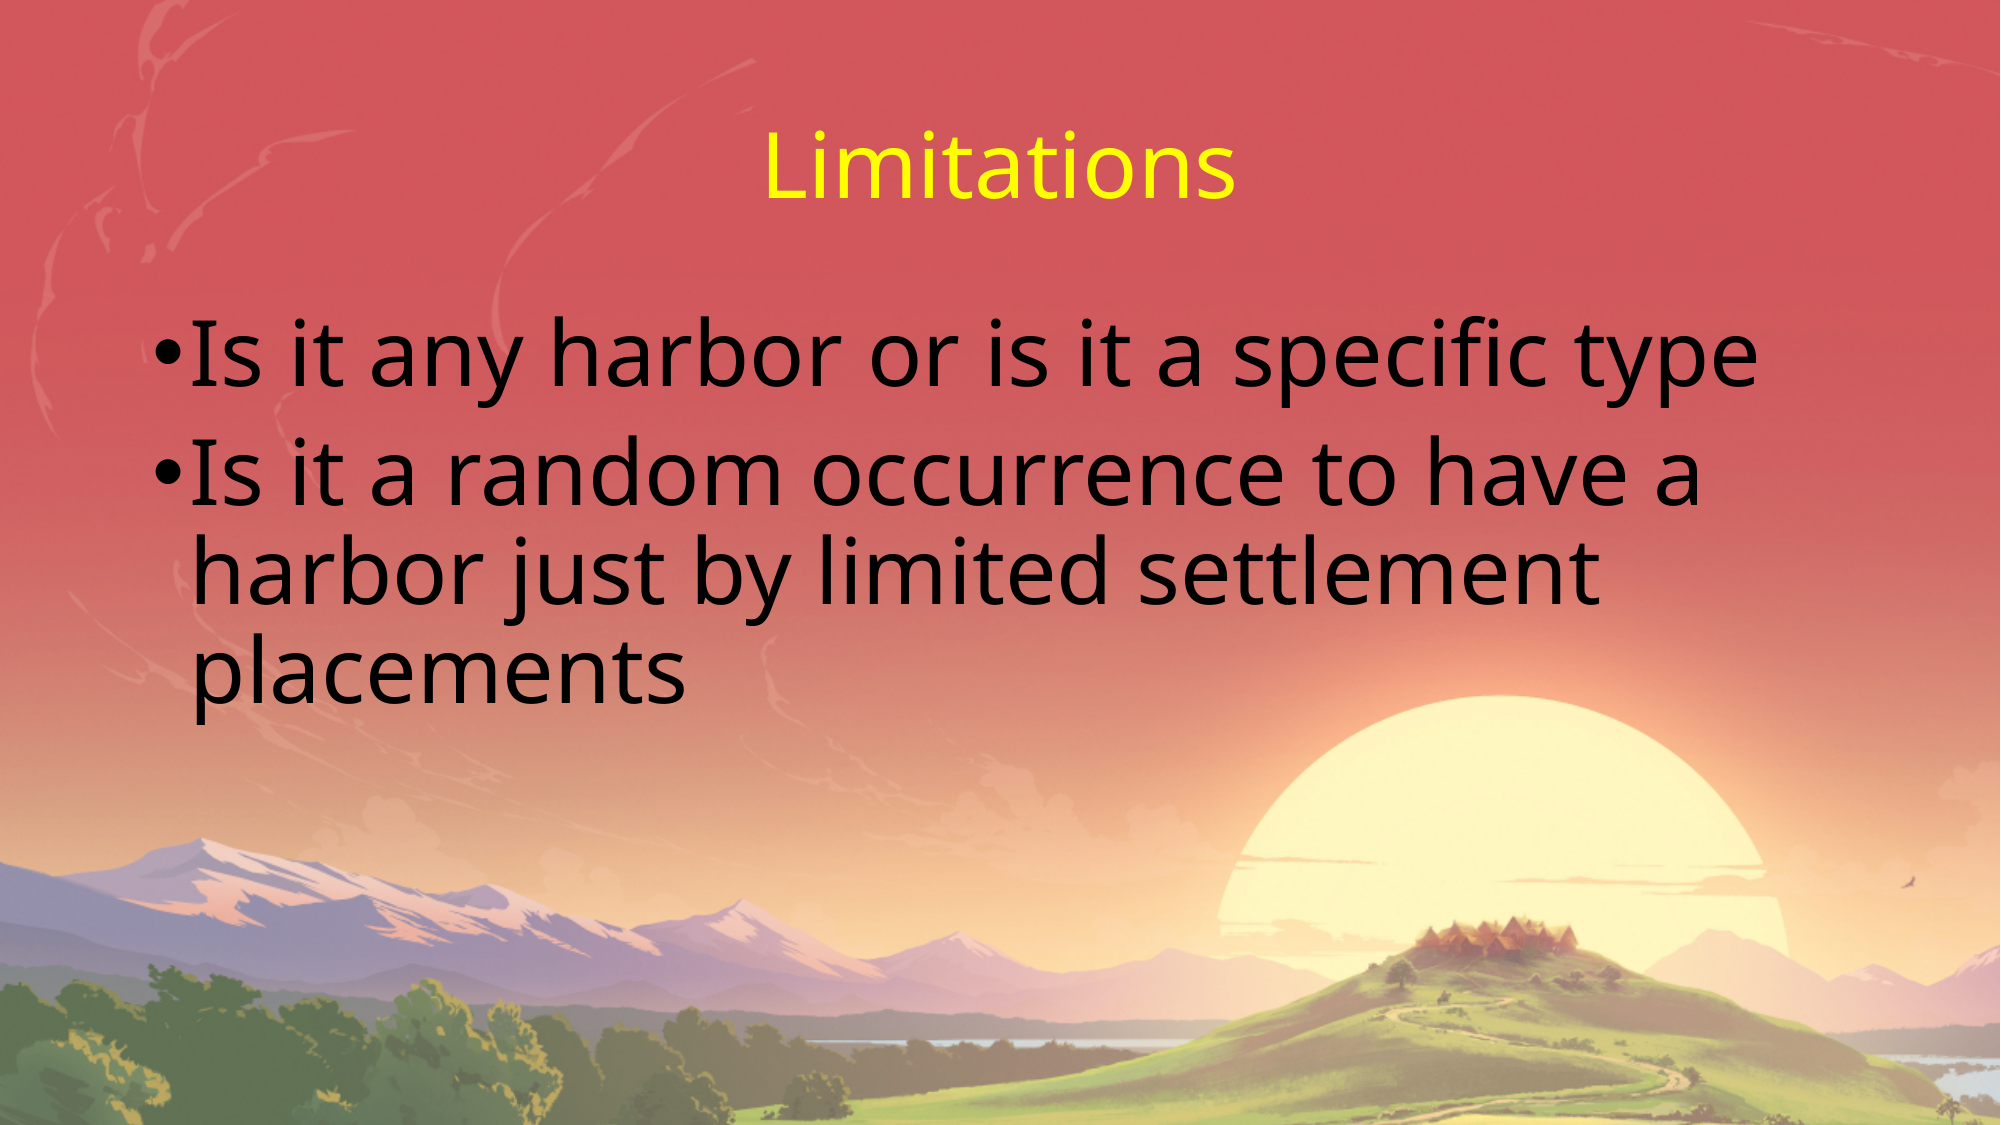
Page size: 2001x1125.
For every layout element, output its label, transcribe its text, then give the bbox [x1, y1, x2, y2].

title Limitations [137, 59, 1863, 278]
list Is it any harbor or is it a specific type Is it a random occurrence to have a harbor just by limited settlement placements [137, 299, 1863, 1014]
